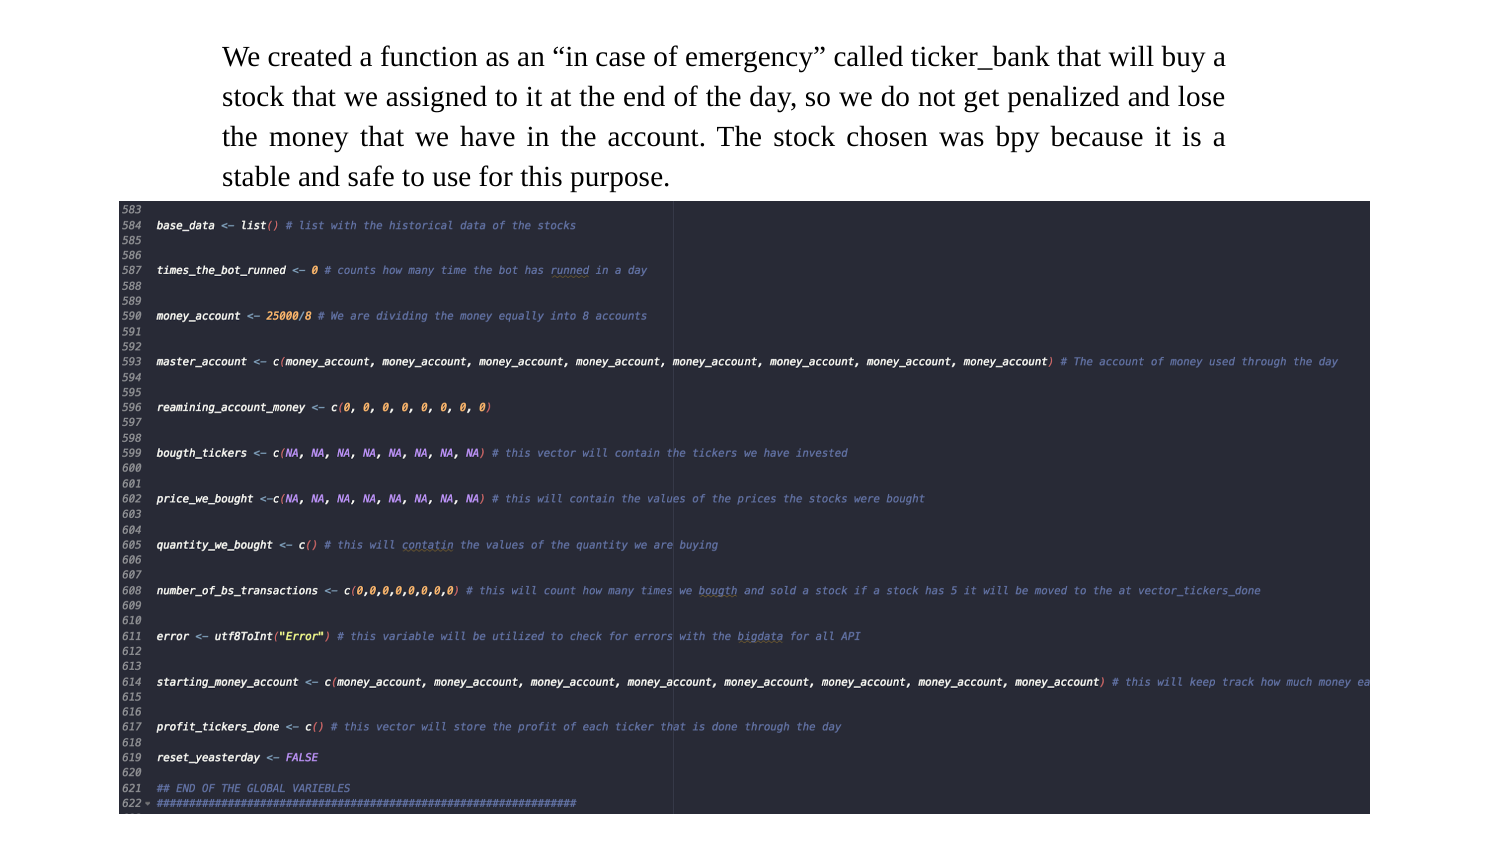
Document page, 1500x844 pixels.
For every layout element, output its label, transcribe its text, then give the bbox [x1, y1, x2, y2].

picture [118, 201, 1370, 814]
text_box We created a function as an “in case of emergency” called ticker_bank that will buy a stock that we assigned to it at the end of the day, so we do not get penalized and lose the money that we have in the account. The stock chosen was bpy because it is a stable and safe to use for this purpose. [206, 17, 1242, 199]
